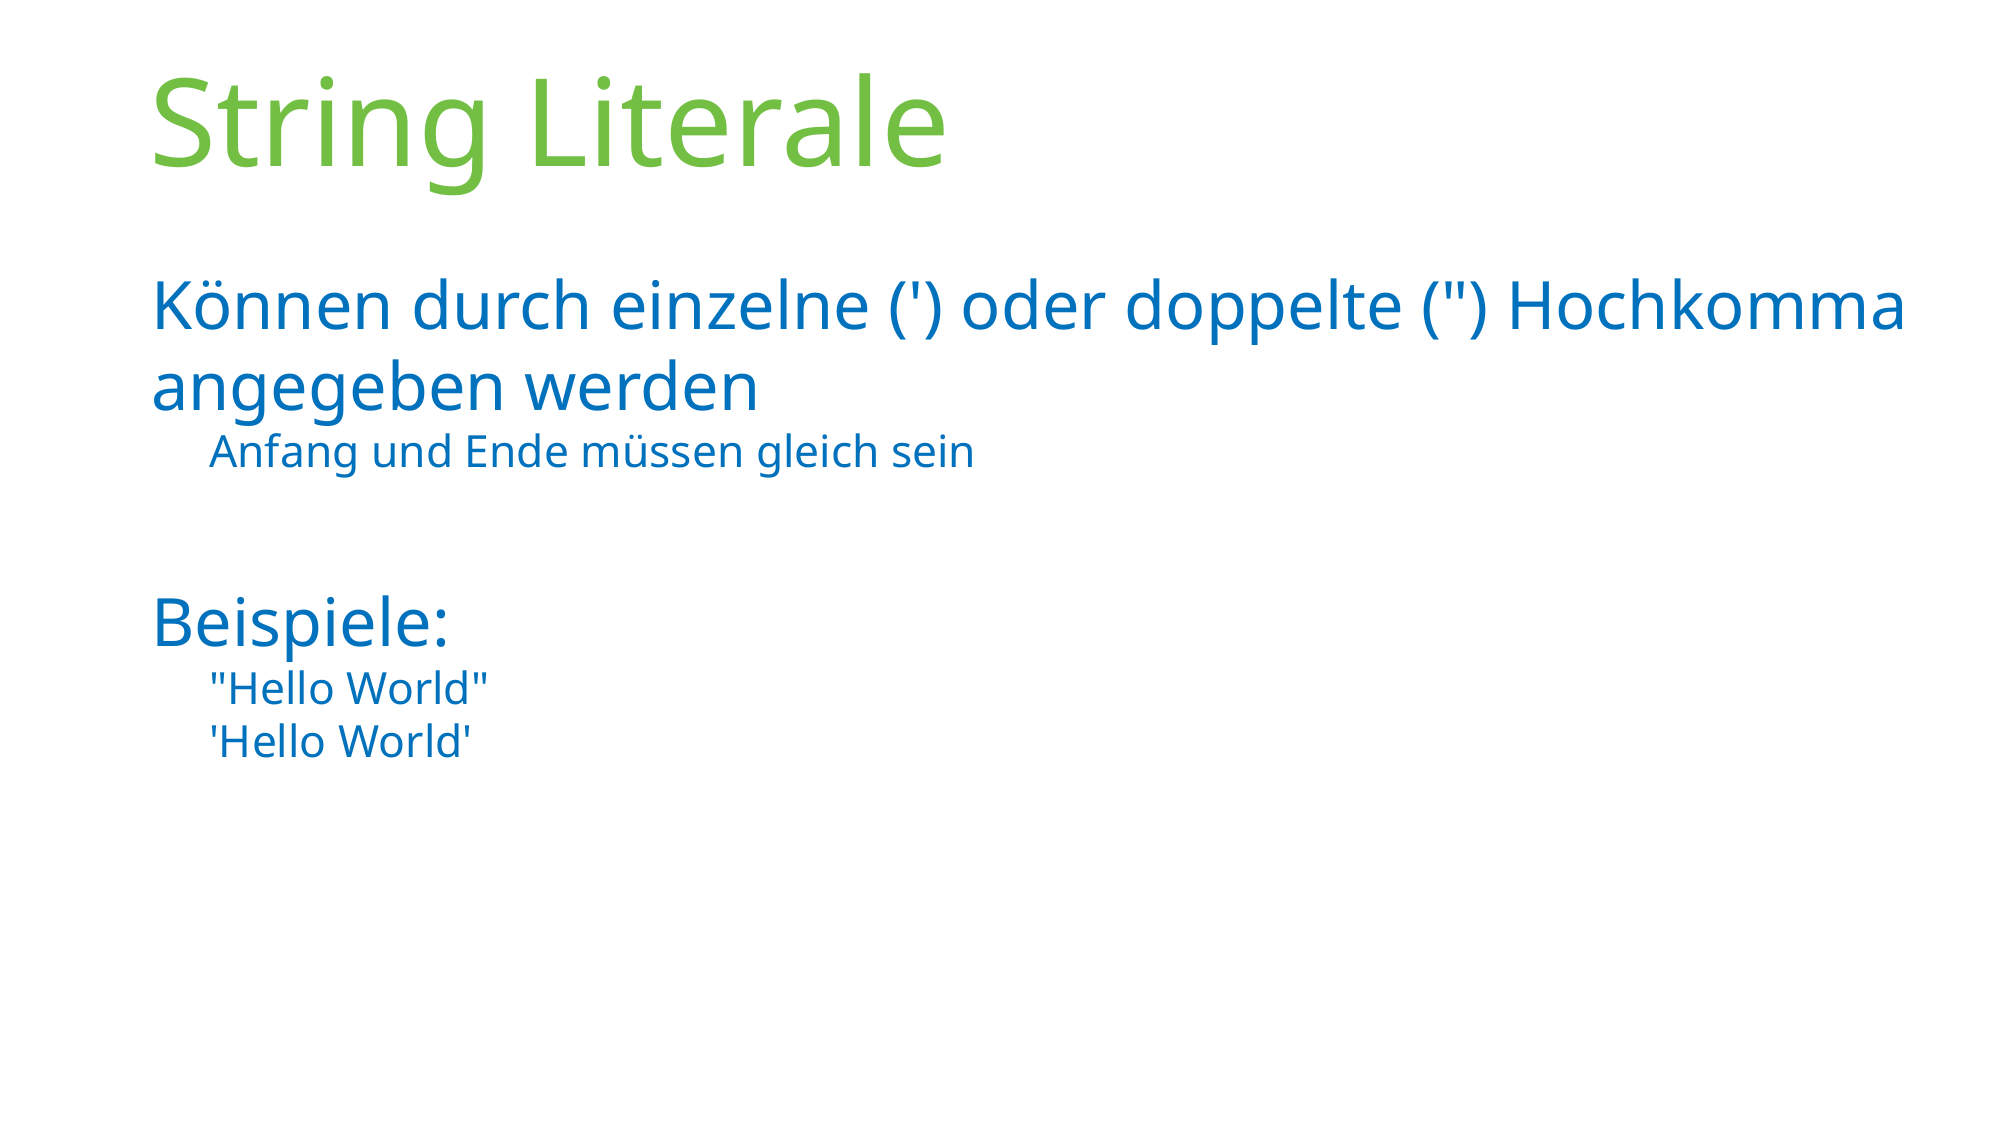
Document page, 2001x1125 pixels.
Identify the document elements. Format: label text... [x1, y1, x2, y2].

title String Literale [149, 42, 1945, 192]
list Können durch einzelne (') oder doppelte (") Hochkomma angegeben werden Anfang und Ende müssen gleich sein Beispiele: "Hello World" 'Hello World' [149, 263, 1945, 1125]
